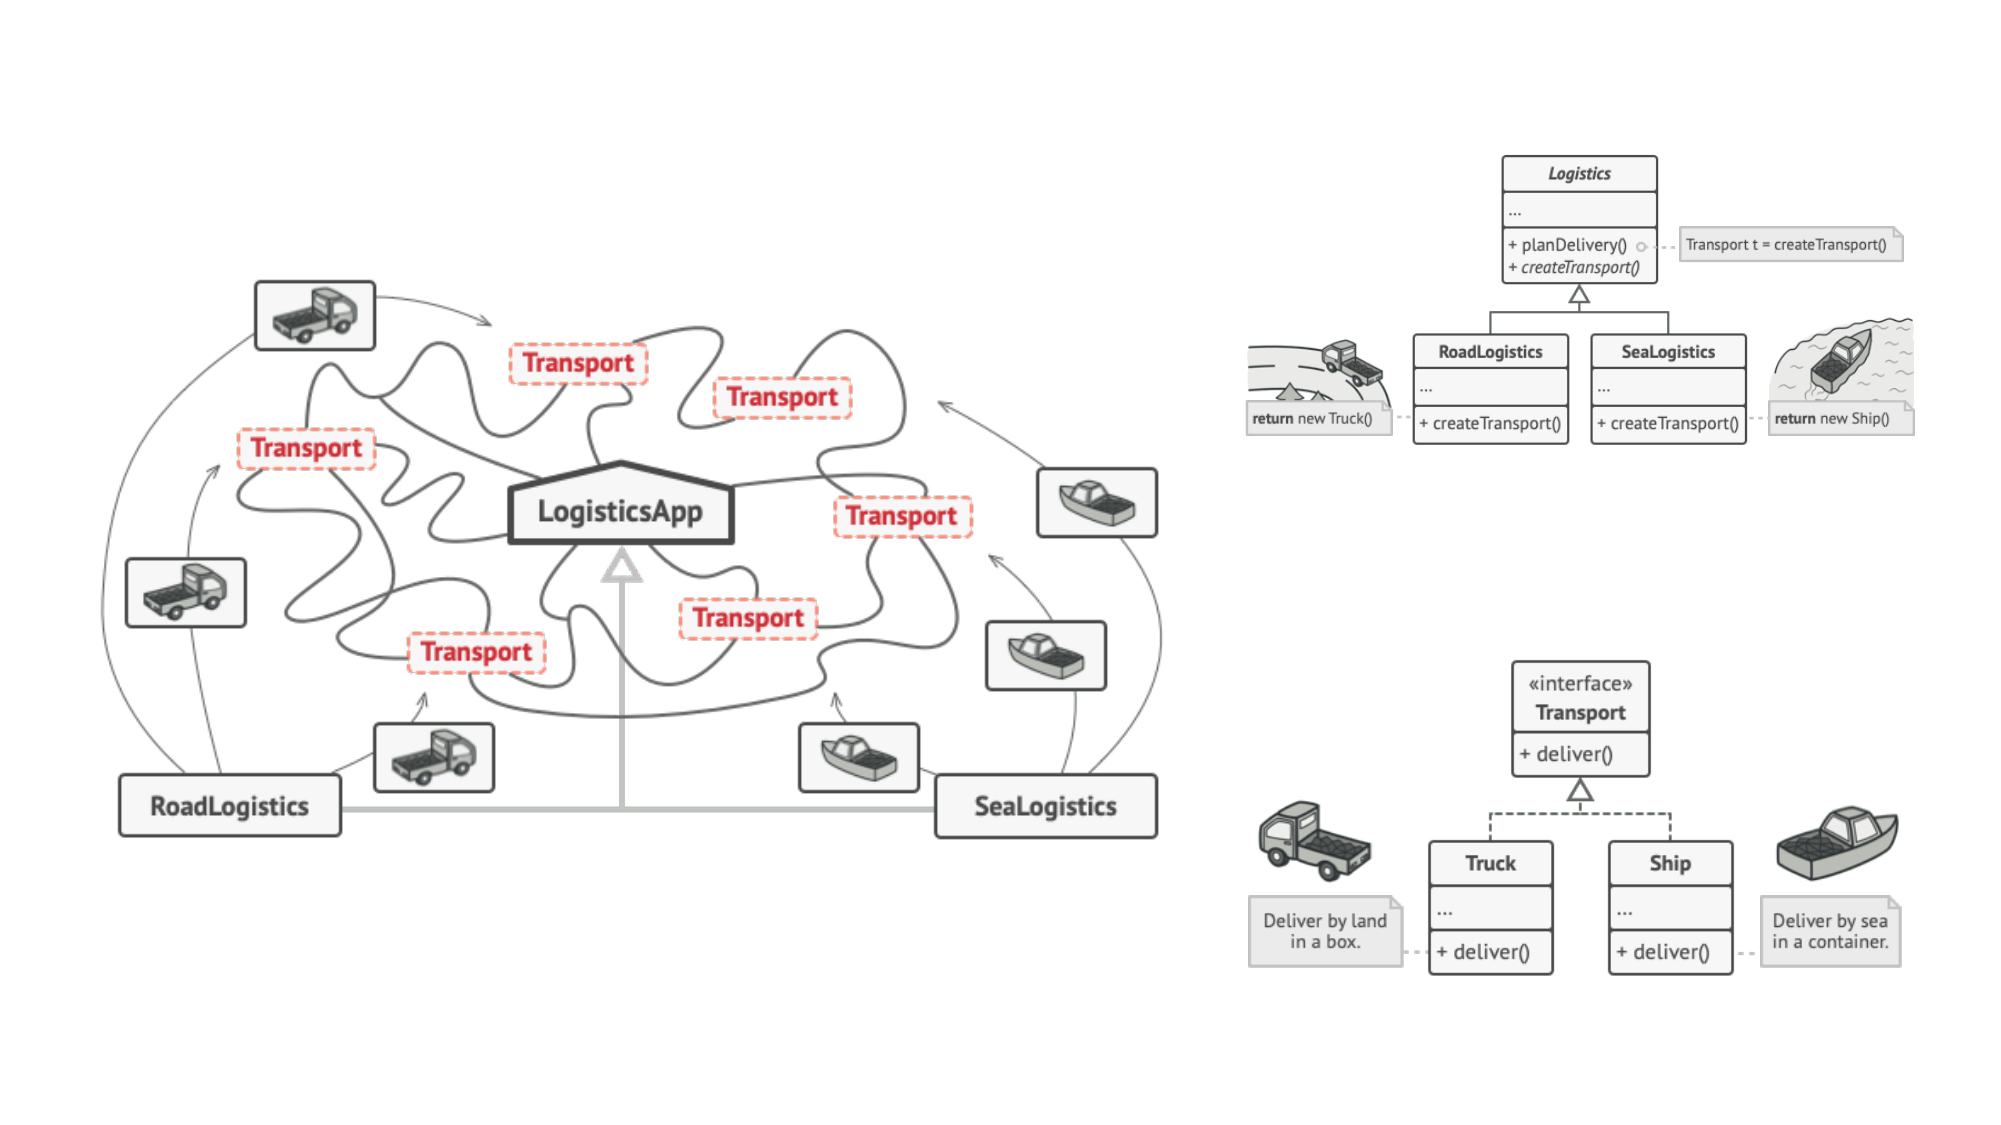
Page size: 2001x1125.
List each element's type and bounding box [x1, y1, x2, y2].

picture [86, 265, 1174, 860]
picture [1235, 634, 1914, 980]
picture [1235, 145, 1925, 446]
